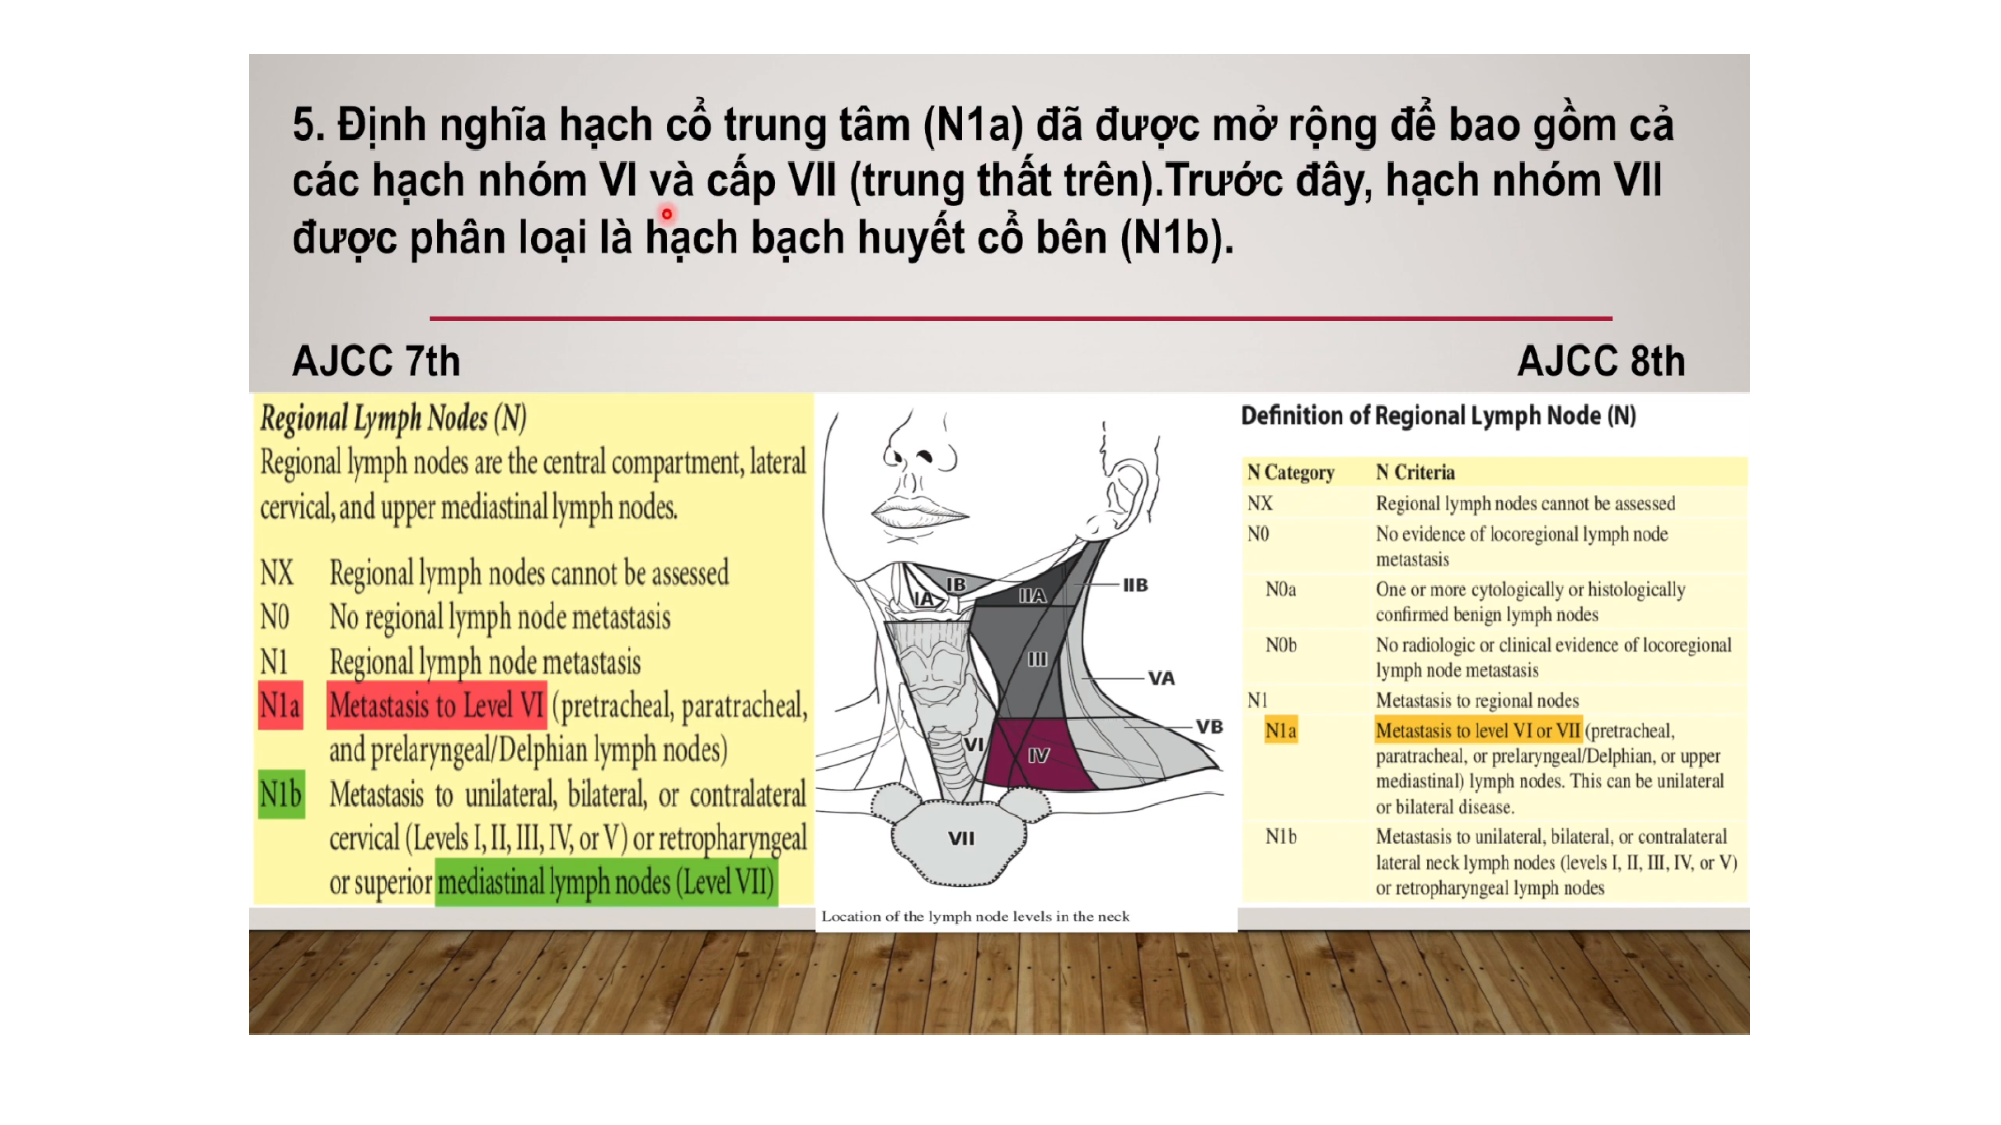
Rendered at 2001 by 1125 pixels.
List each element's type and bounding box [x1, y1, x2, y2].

picture [249, 54, 1750, 1035]
